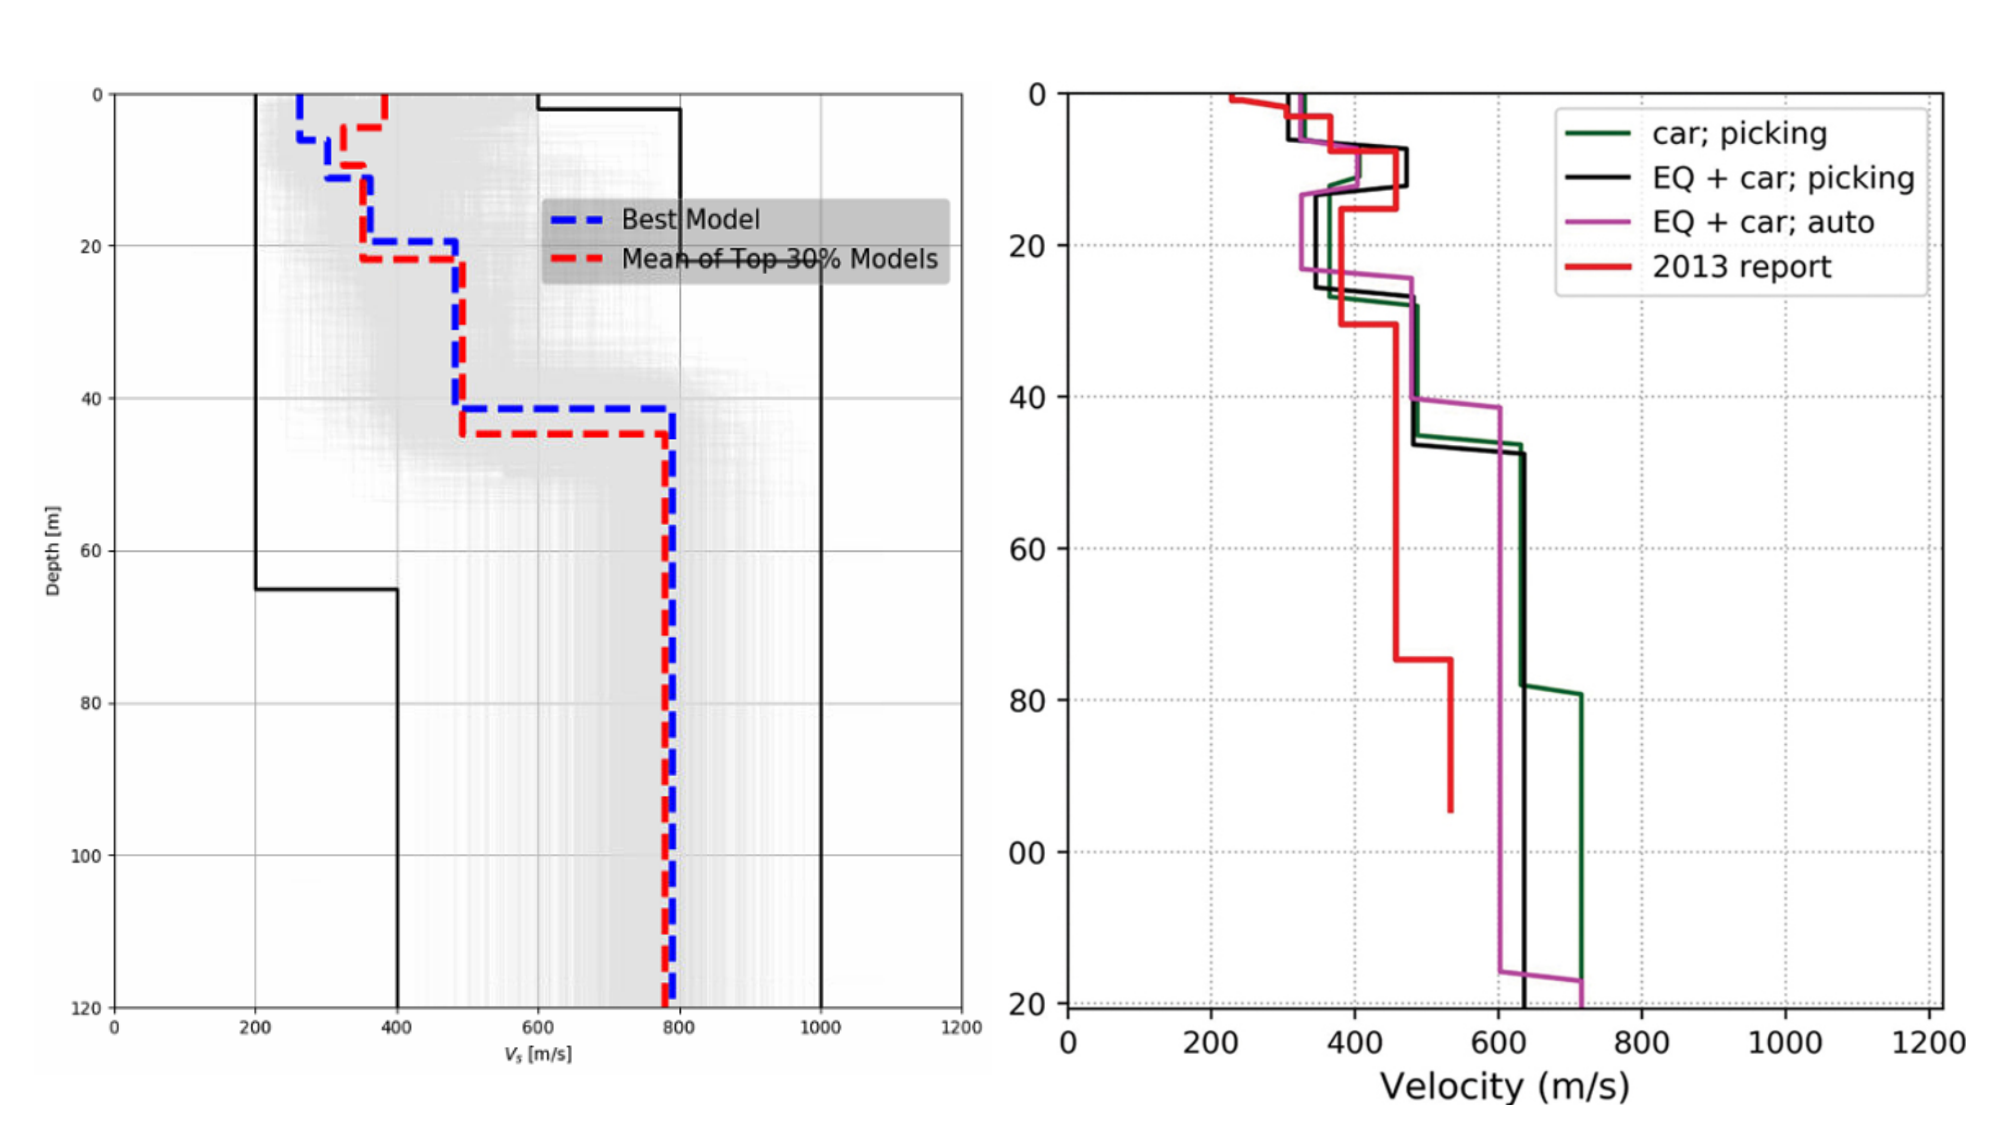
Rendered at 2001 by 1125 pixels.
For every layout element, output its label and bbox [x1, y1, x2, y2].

picture [1008, 81, 1966, 1105]
picture [34, 81, 992, 1075]
